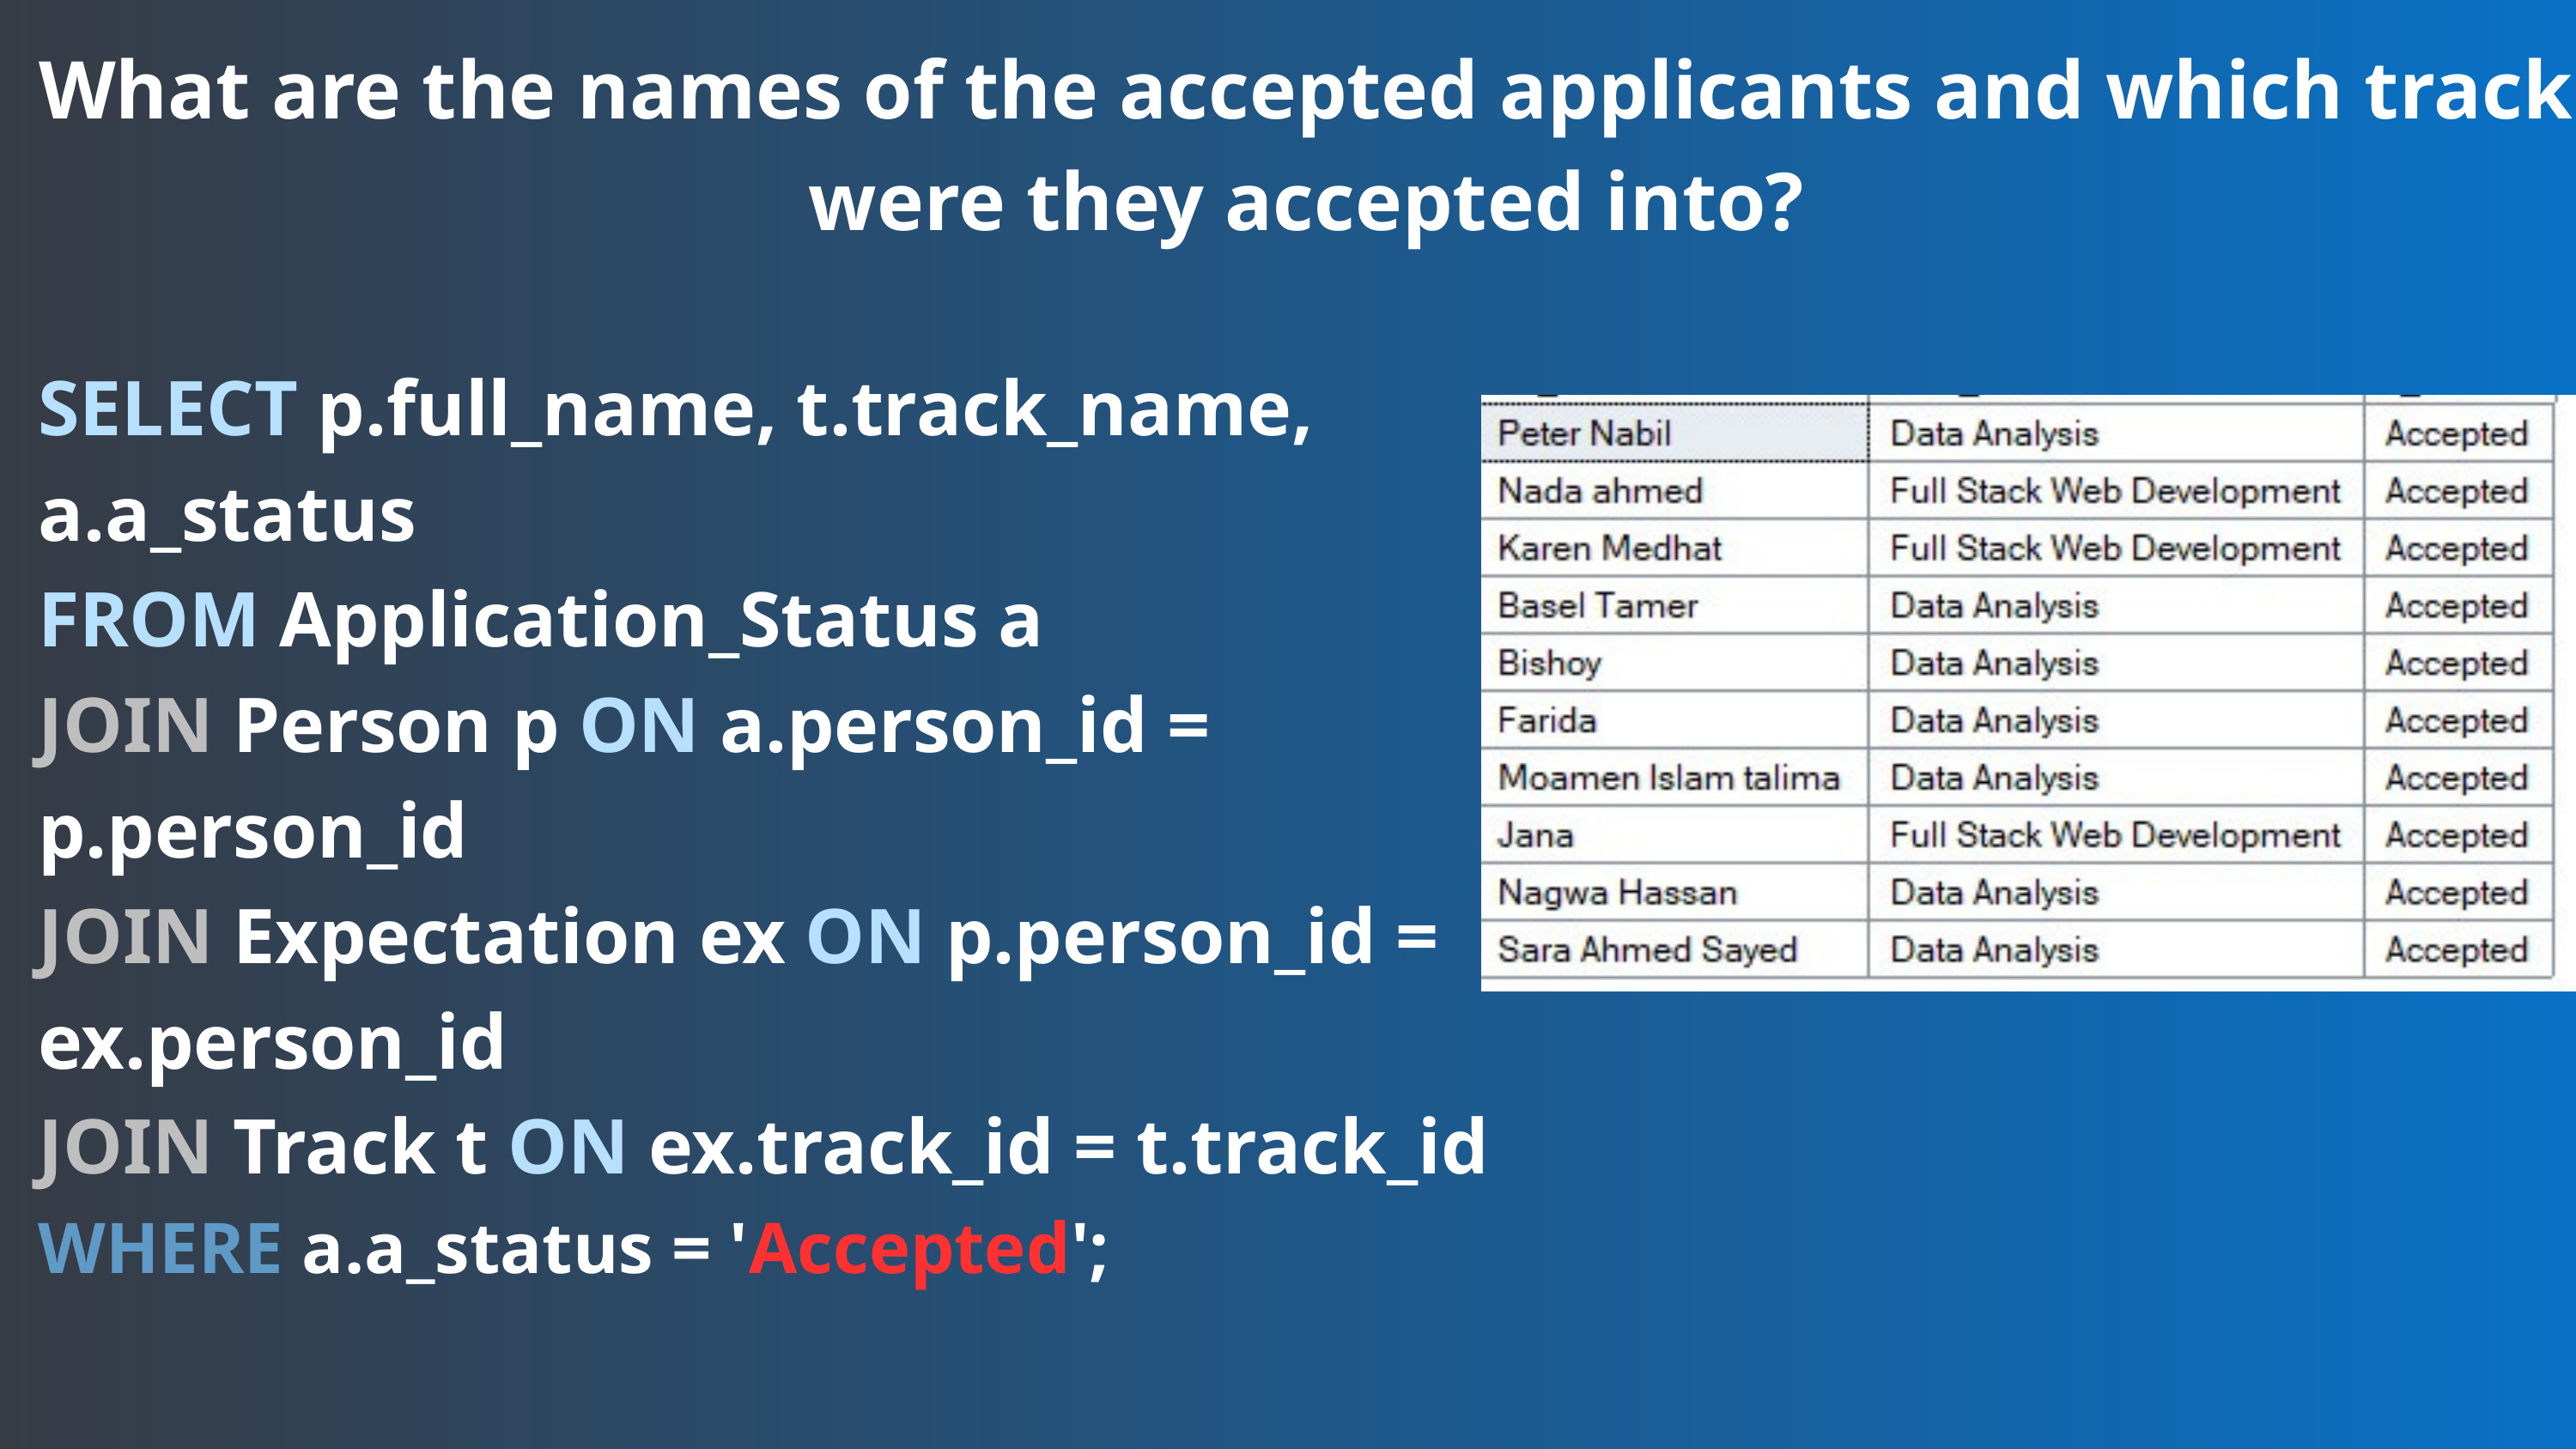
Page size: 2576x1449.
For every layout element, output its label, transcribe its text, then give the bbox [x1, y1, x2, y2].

text_box SELECT p.full_name, t.track_name, a.a_status FROM Application_Status a JOIN Person p ON a.person_id = p.person_id JOIN Expectation ex ON p.person_id = ex.person_id JOIN Track t ON ex.track_id = t.track_id WHERE a.a_status = 'Accepted'; [38, 344, 1557, 1288]
text_box [1557, 395, 2576, 991]
text_box What are the names of the accepted applicants and which track were they accepted into? [38, 23, 2576, 247]
